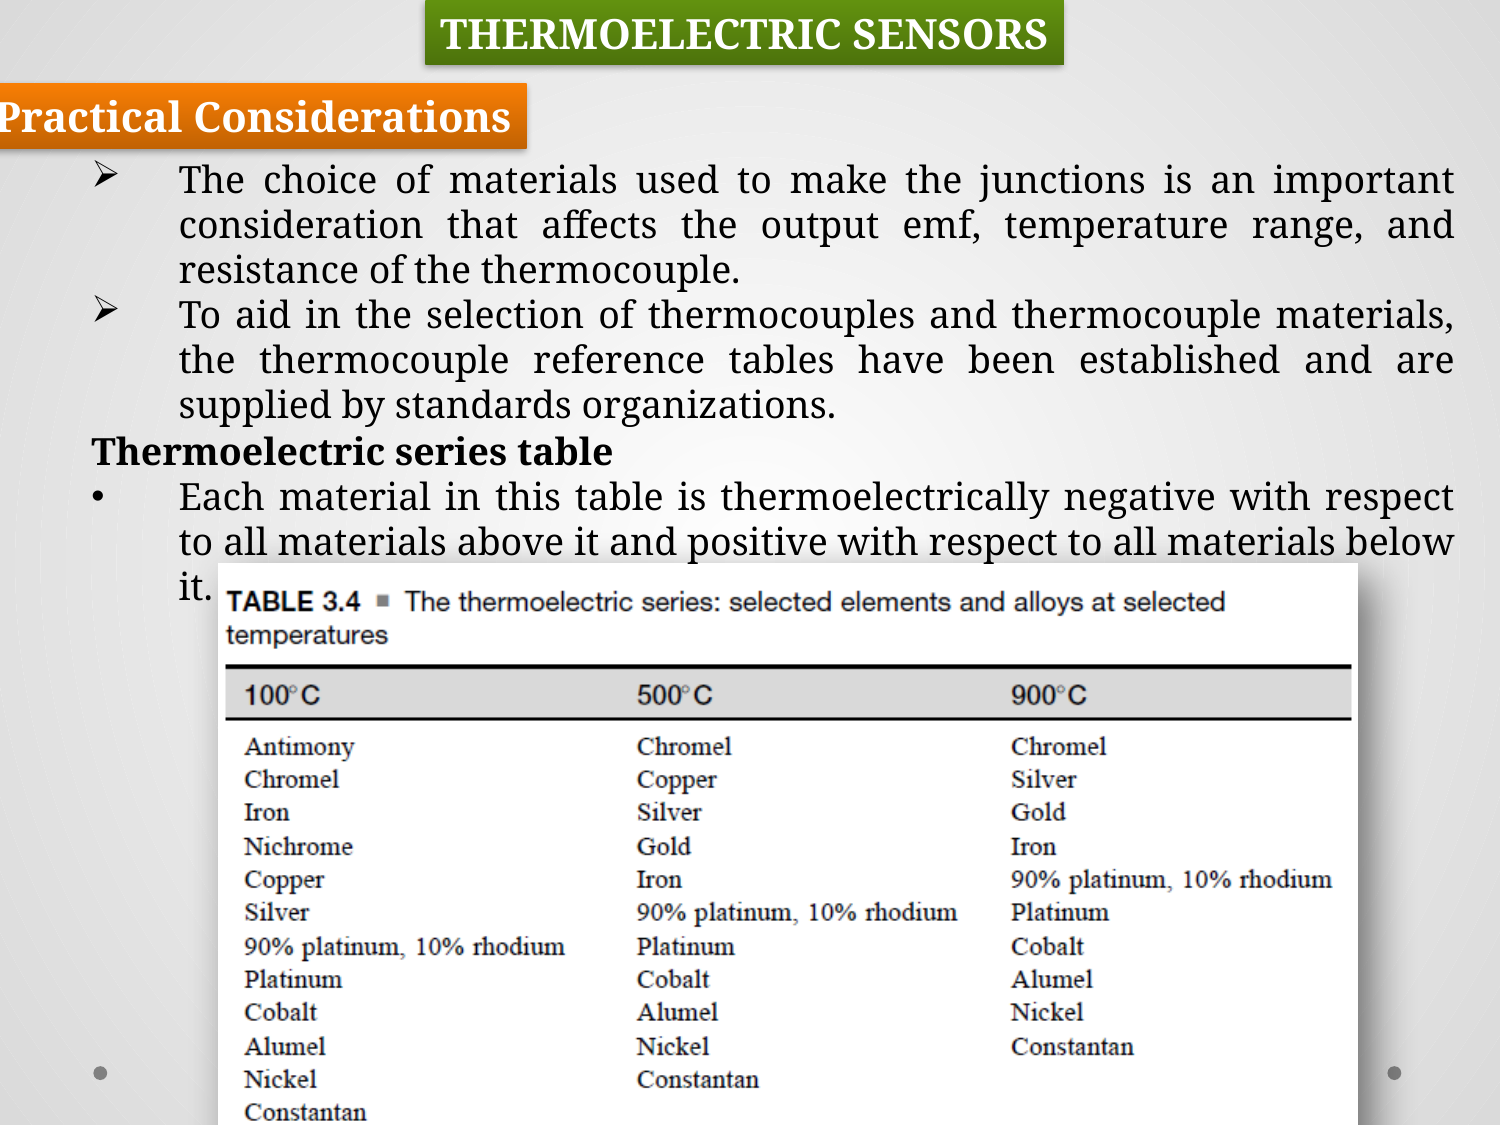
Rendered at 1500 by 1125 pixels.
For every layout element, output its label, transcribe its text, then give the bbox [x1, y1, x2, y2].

text_box Practical Considerations [0, 83, 527, 149]
text_box THERMOELECTRIC SENSORS [425, 0, 1064, 65]
picture [218, 562, 1358, 1125]
text_box The choice of materials used to make the junctions is an important consideration that affects the output emf, temperature range, and resistance of the thermocouple. To aid in the selection of thermocouples and thermocouple materials, the thermocouple reference tables have been established and are supplied by standards organizations. [76, 148, 1471, 420]
text_box Thermoelectric series table Each material in this table is thermoelectrically negative with respect to all materials above it and positive with respect to all materials below it. [76, 420, 1471, 616]
